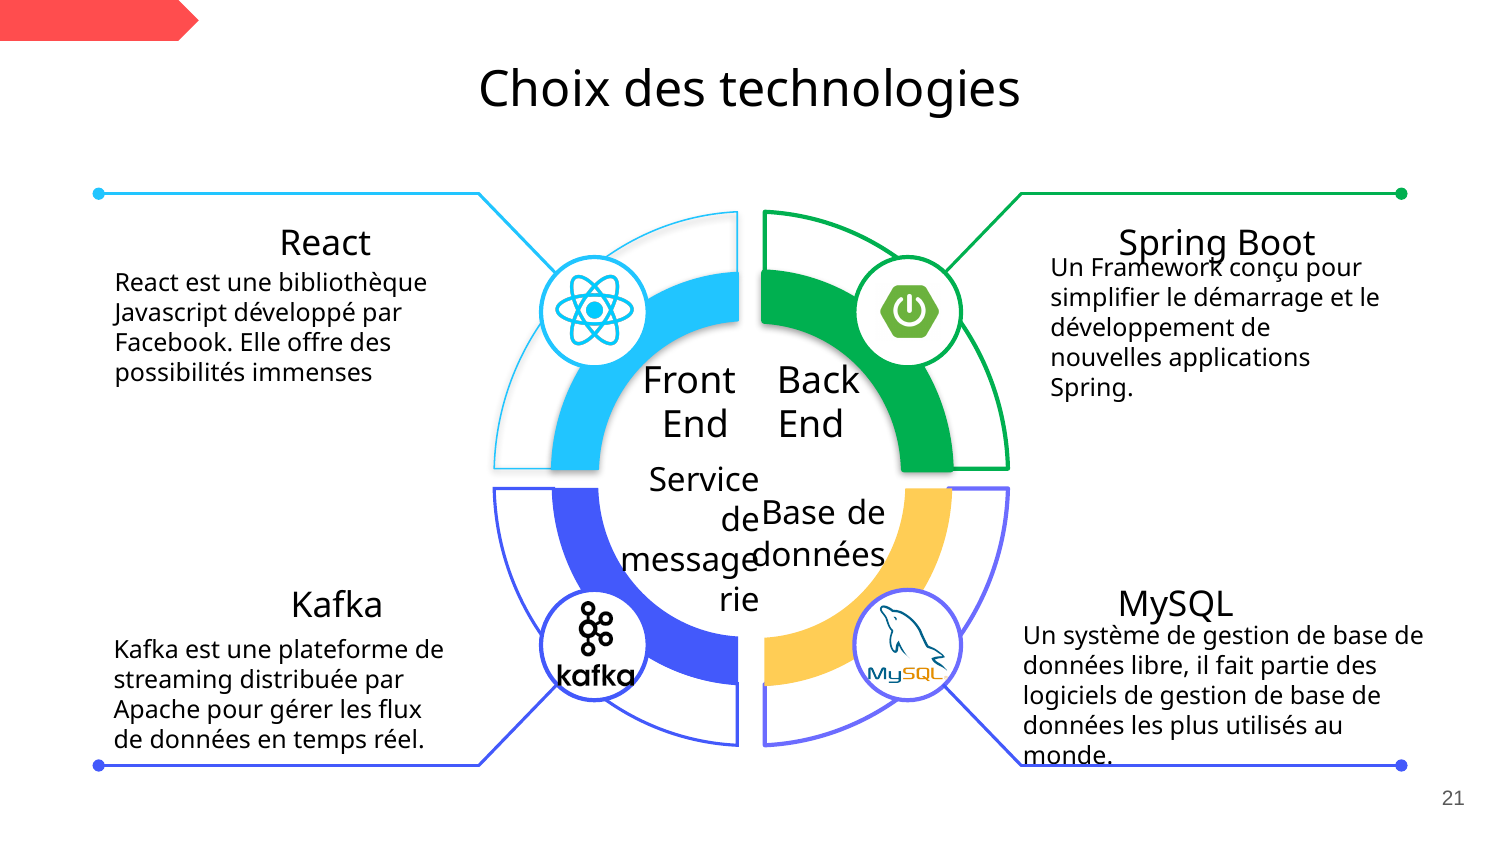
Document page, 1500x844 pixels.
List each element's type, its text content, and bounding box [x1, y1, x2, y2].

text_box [98, 193, 1444, 767]
picture [548, 592, 643, 695]
picture [868, 604, 948, 684]
text_box [0, 0, 201, 43]
slide_number 21 [1389, 764, 1480, 830]
picture [552, 268, 637, 353]
picture [875, 283, 941, 341]
title Choix des technologies [418, 67, 1082, 132]
